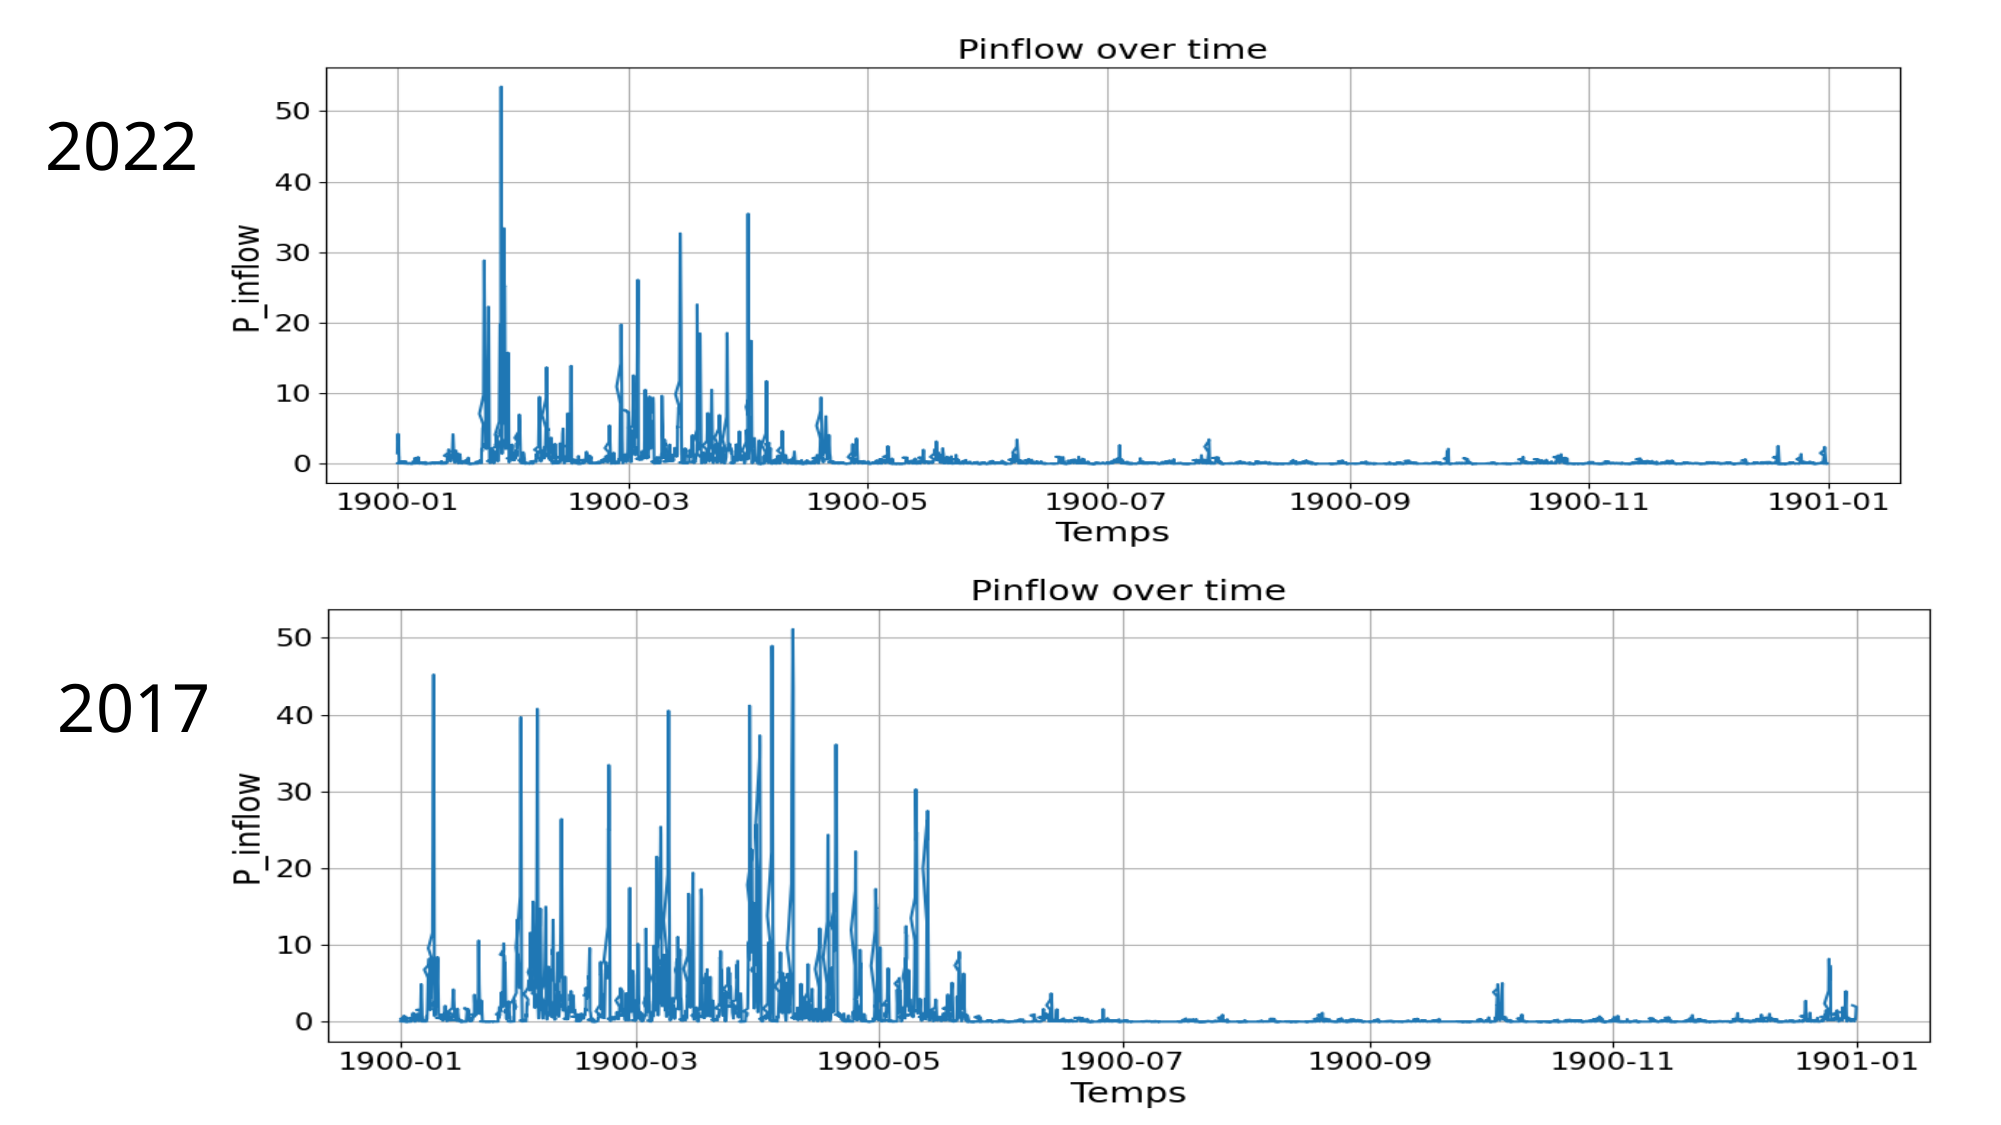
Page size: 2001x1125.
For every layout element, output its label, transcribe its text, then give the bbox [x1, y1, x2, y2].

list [208, 21, 1923, 561]
picture [208, 561, 1954, 1125]
text_box 2017 [43, 658, 208, 754]
text_box 2022 [30, 96, 208, 191]
